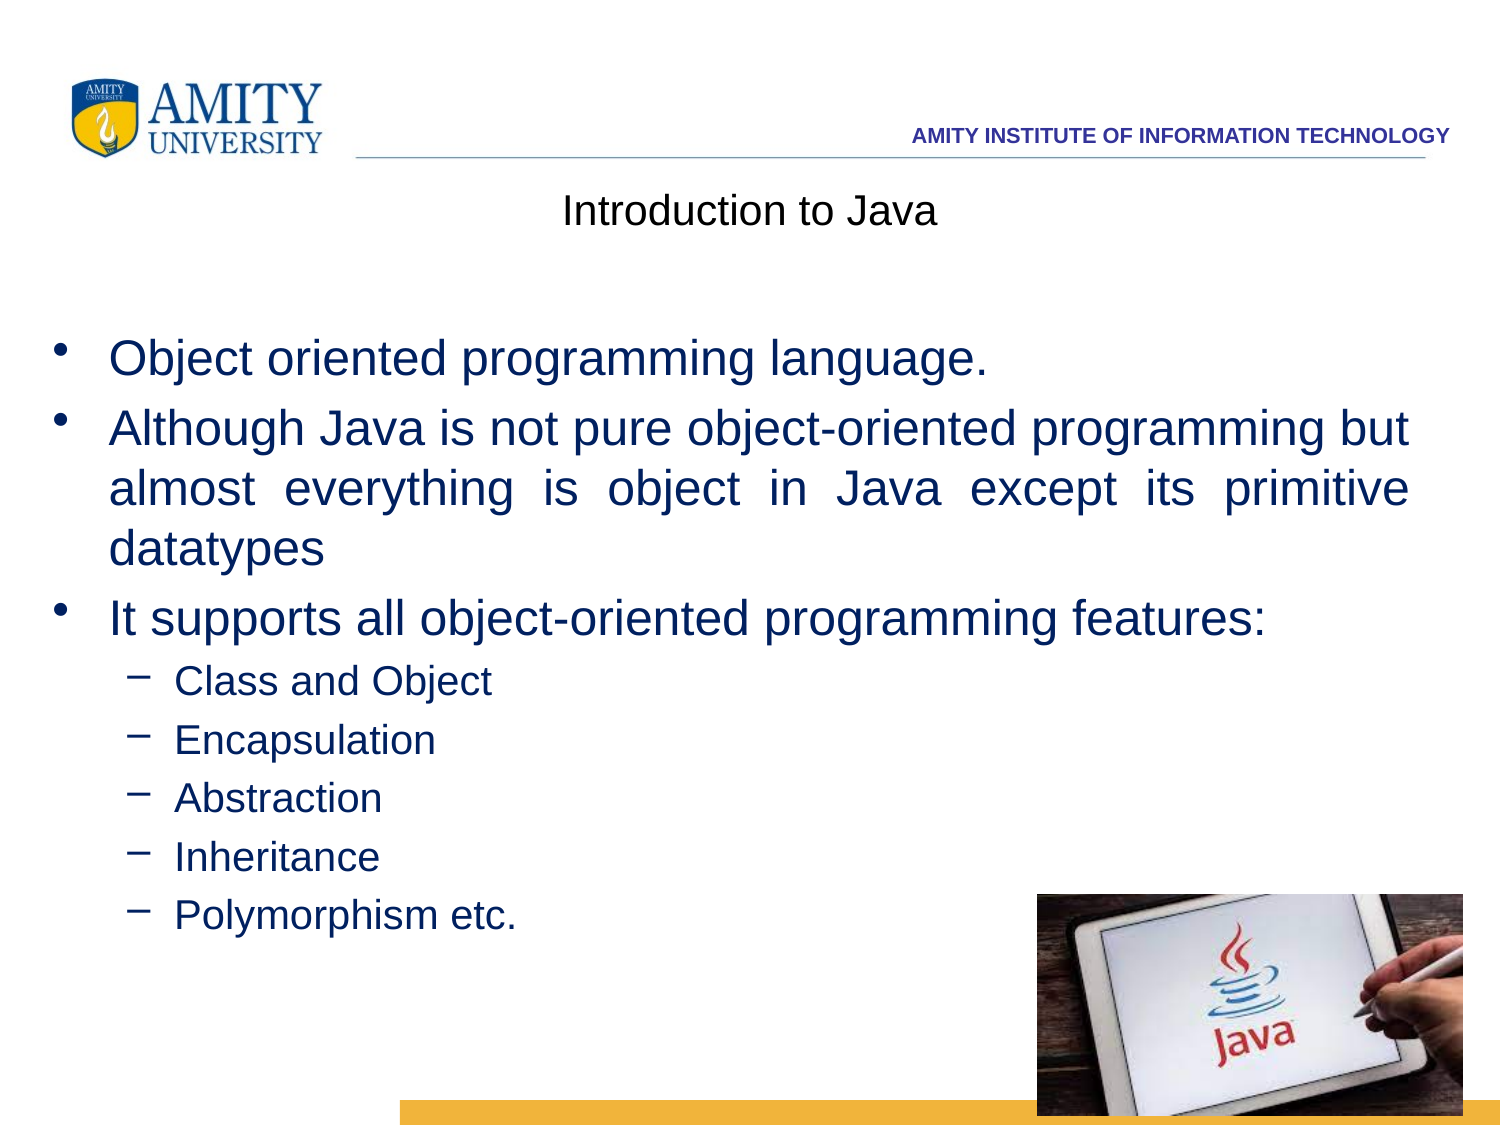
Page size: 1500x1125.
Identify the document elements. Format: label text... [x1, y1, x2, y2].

picture [1037, 894, 1463, 1116]
picture [0, 0, 1500, 188]
list Object oriented programming language. Although Java is not pure object-oriented programming but almost everything is object in Java except its primitive datatypes It supports all object-oriented programming features: Class and Object Encapsulation Abstraction Inheritance Polymorphism etc. [37, 318, 1425, 1111]
title Introduction to Java [75, 174, 1425, 243]
